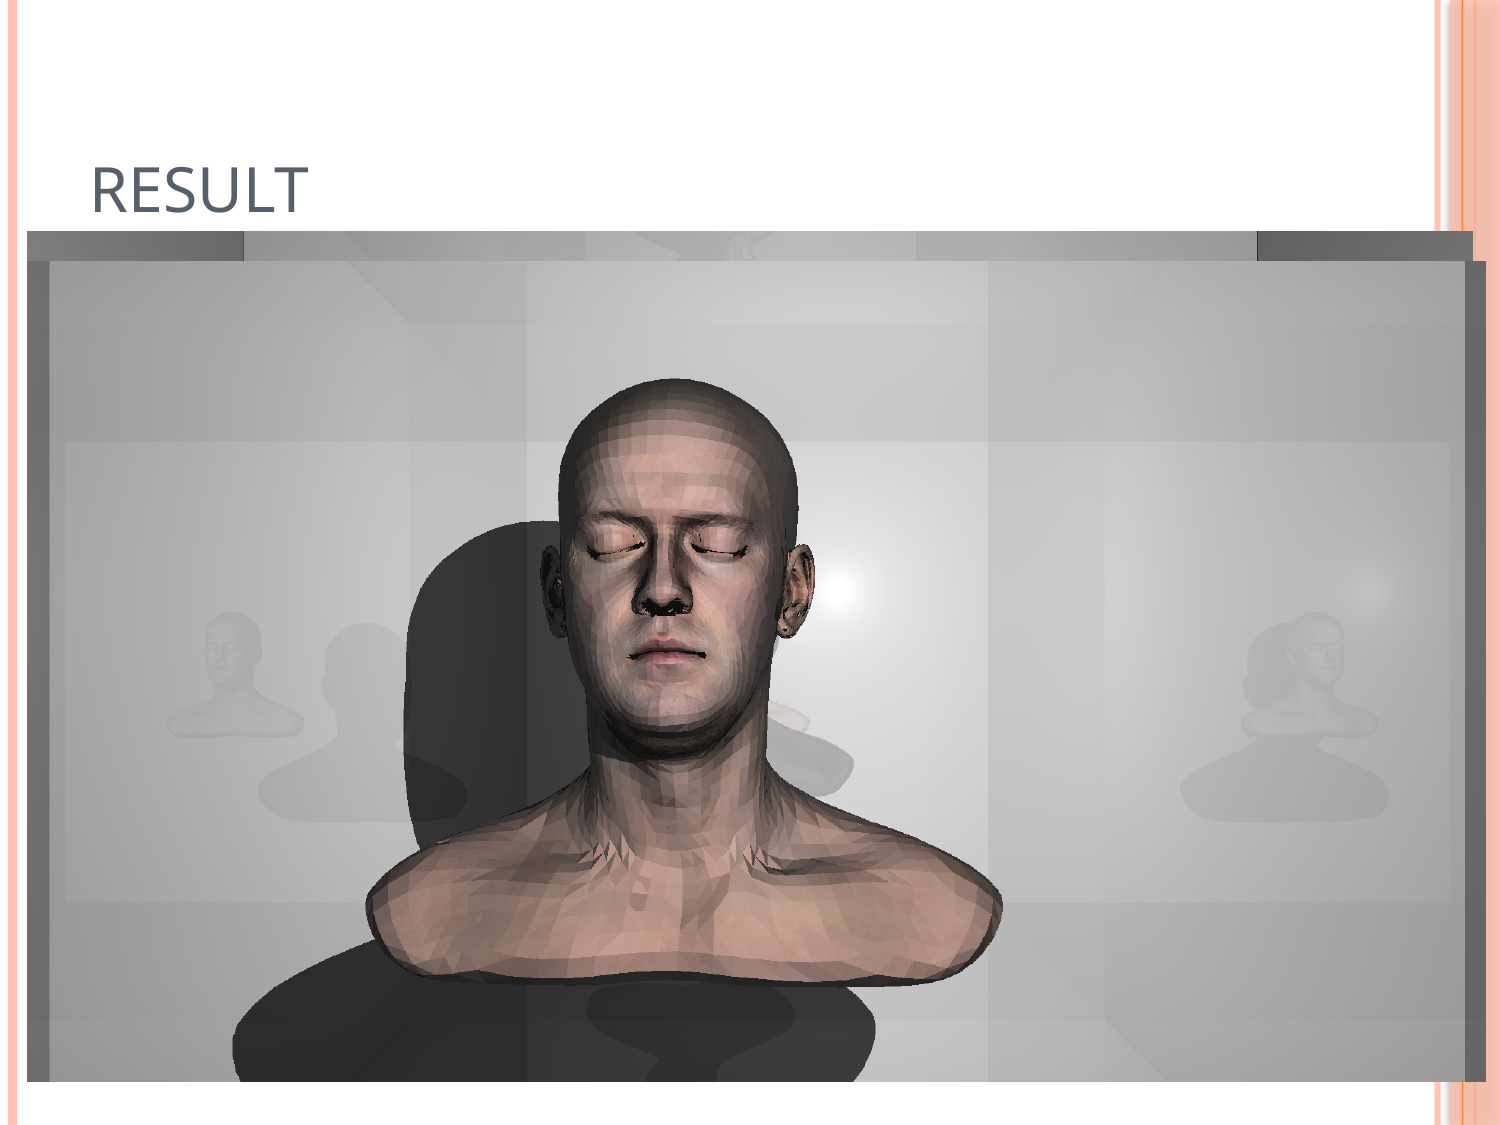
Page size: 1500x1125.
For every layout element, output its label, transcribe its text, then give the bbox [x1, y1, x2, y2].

title Result [75, 45, 1300, 228]
picture [26, 231, 1487, 1083]
